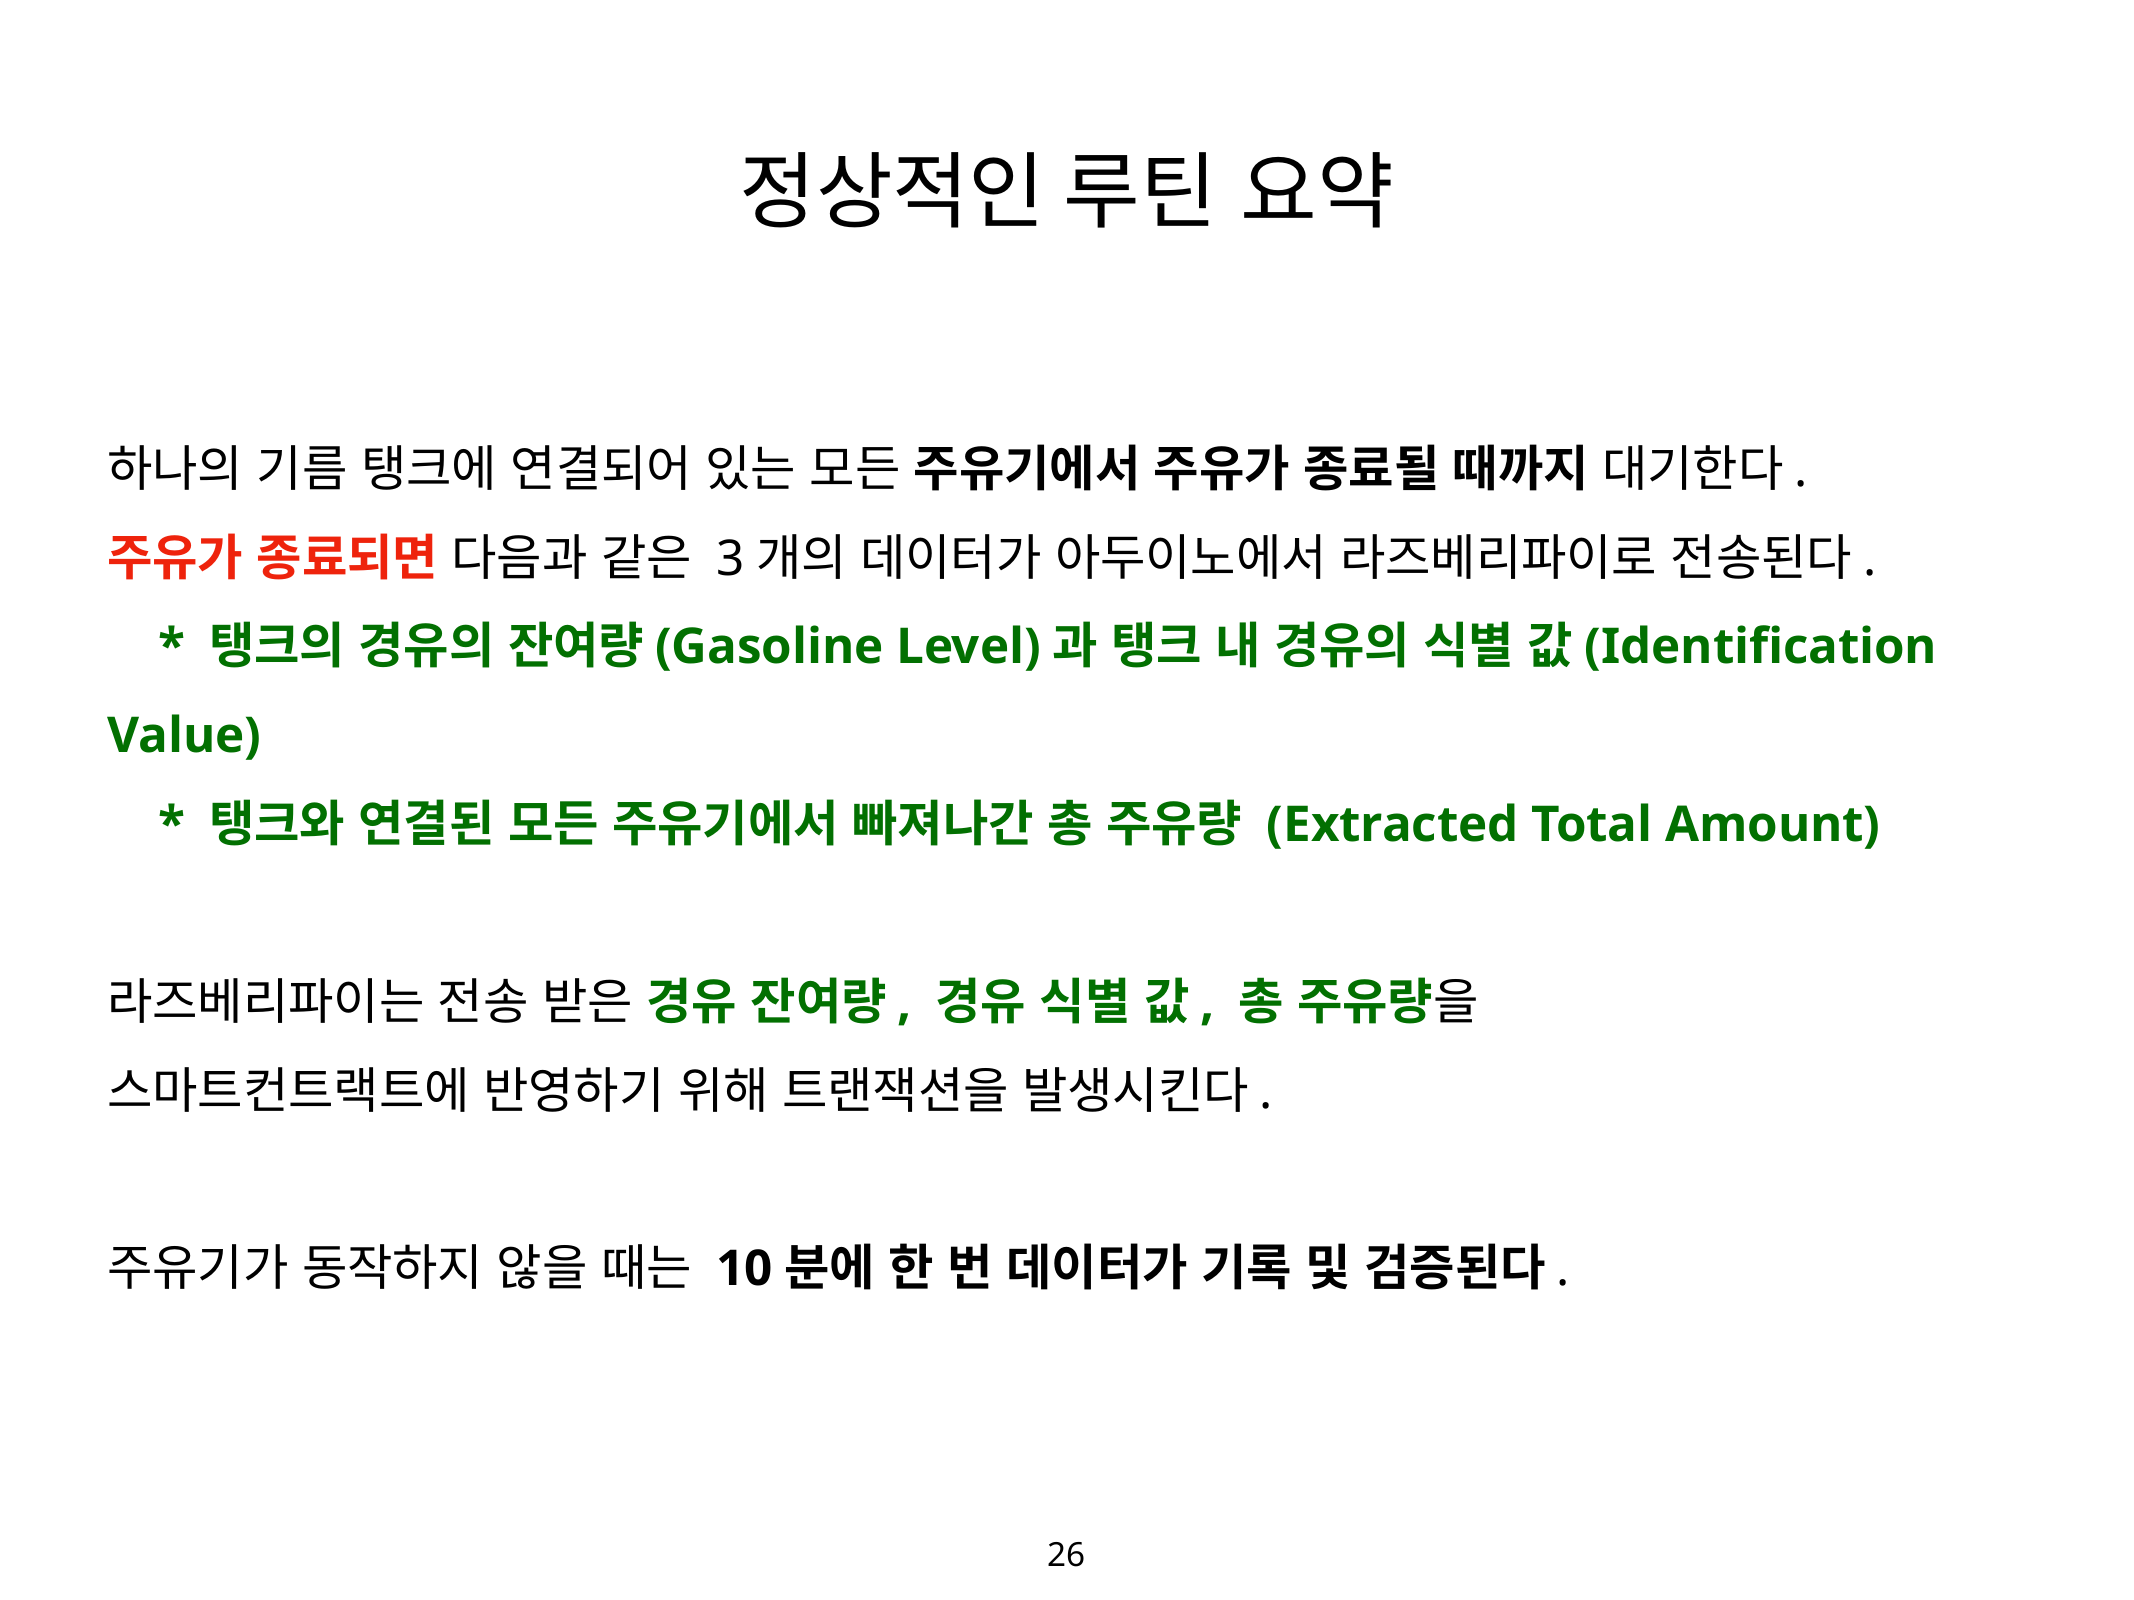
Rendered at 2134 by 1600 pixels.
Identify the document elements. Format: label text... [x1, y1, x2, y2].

slide_number 26 [1037, 1524, 1095, 1579]
title 하나의 기름 탱크에 연결되어 있는 모든 주유기에서 주유가 종료될 때까지 대기한다. 주유가 종료되면 다음과 같은 3개의 데이터가 아두이노에서 라즈베리파이로 전송된다. * 탱크의 경유의 잔여량(Gasoline Level)과 탱크 내 경유의 식별 값(Identification Value) * 탱크와 연결된 모든 주유기에서 빠져나간 총 주유량 (Extracted Total Amount) 라즈베리파이는 전송 받은 경유 잔여량, 경유 식별 값, 총 주유량을 스마트컨트랙트에 반영하기 위해 트랜잭션을 발생시킨다. 주유기가 동작하지 않을 때는 10분에 한 번 데이터가 기록 및 검증된다. [98, 397, 2063, 1364]
text_box 정상적인 루틴 요약 [208, 102, 1925, 273]
